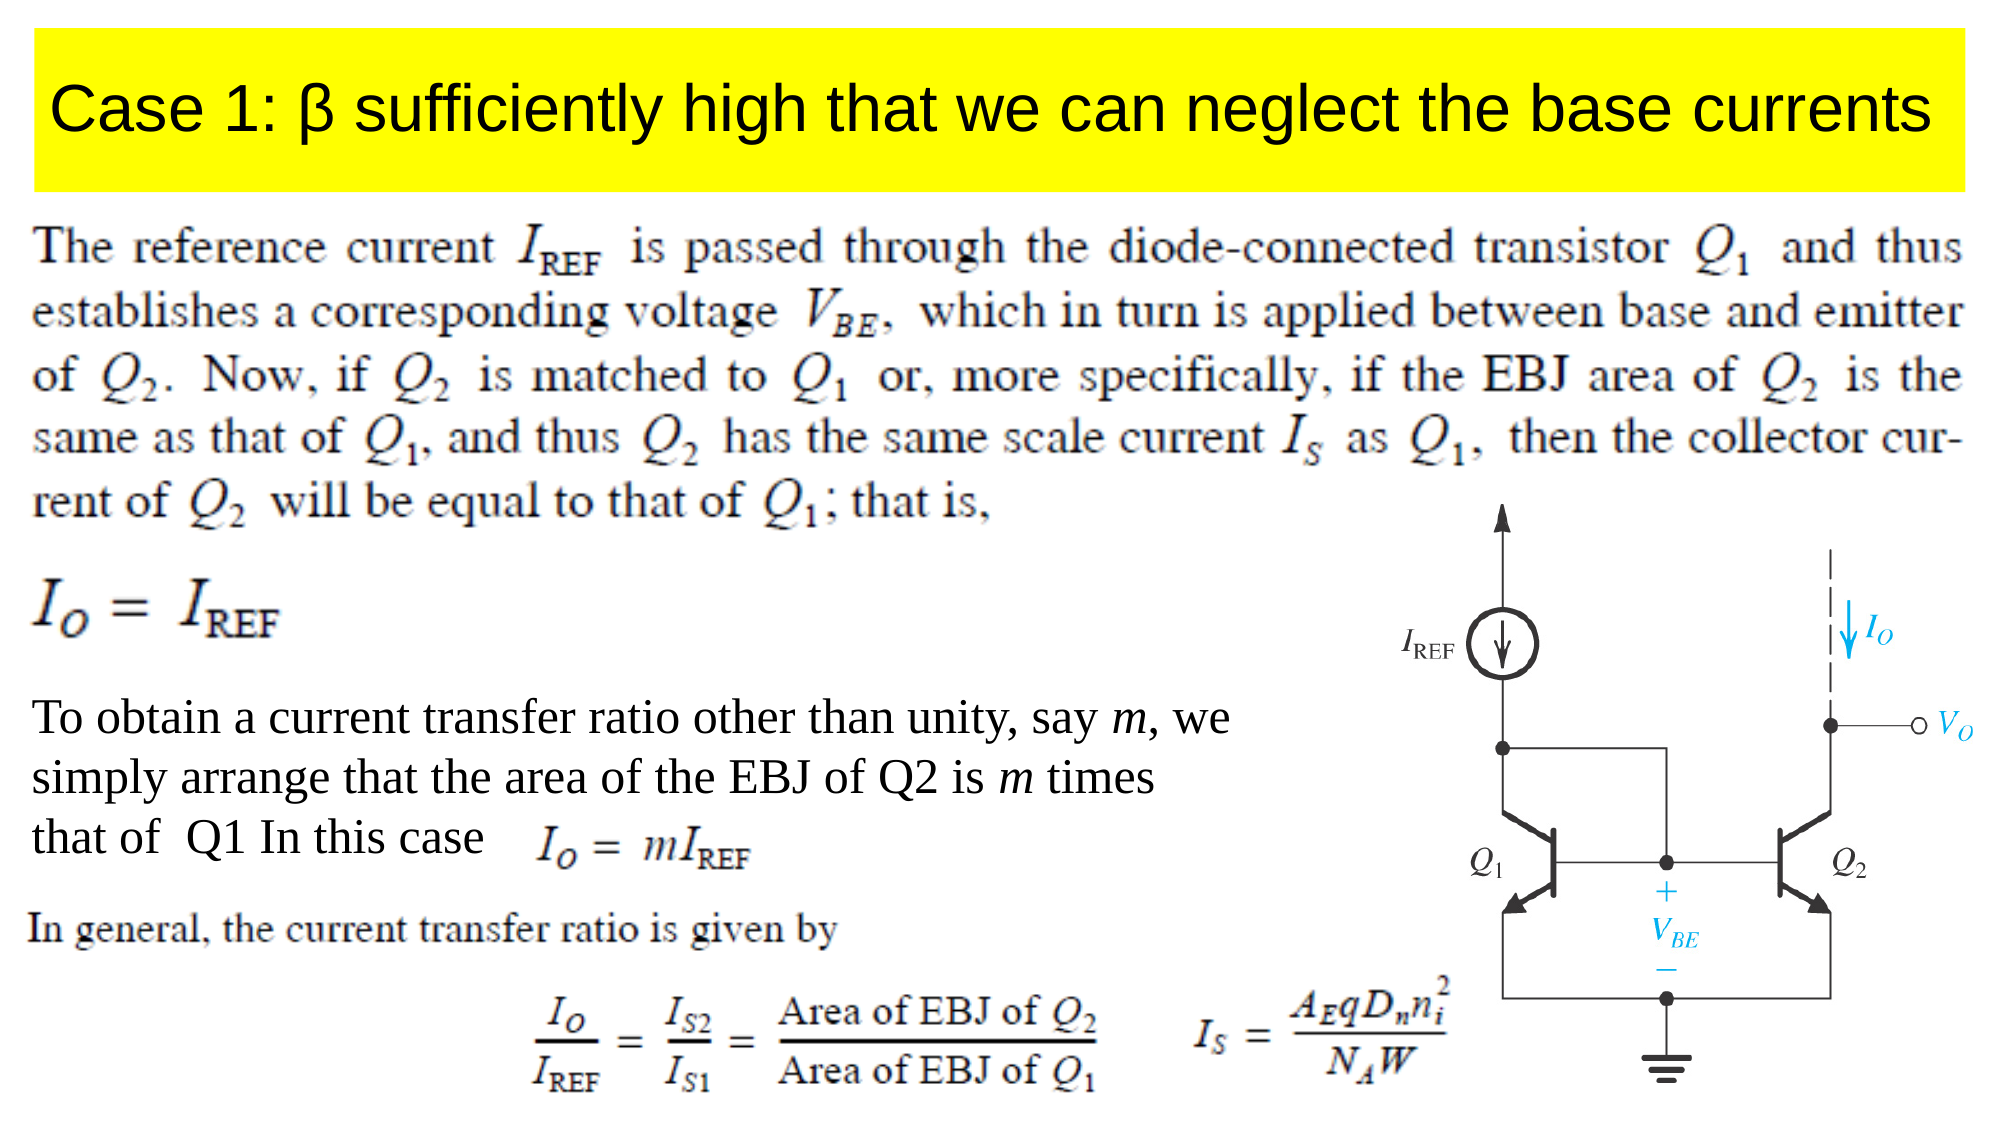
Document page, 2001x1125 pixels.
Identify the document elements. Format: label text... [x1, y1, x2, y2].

picture [16, 555, 292, 651]
picture [530, 802, 765, 888]
title Case 1: β sufficiently high that we can neglect the base currents [34, 28, 1966, 193]
picture [16, 898, 1102, 1101]
picture [16, 217, 1973, 1090]
text_box To obtain a current transfer ratio other than unity, say m, we simply arrange that the area of the EBJ of Q2 is m times that of Q1 In this case [16, 676, 1257, 872]
